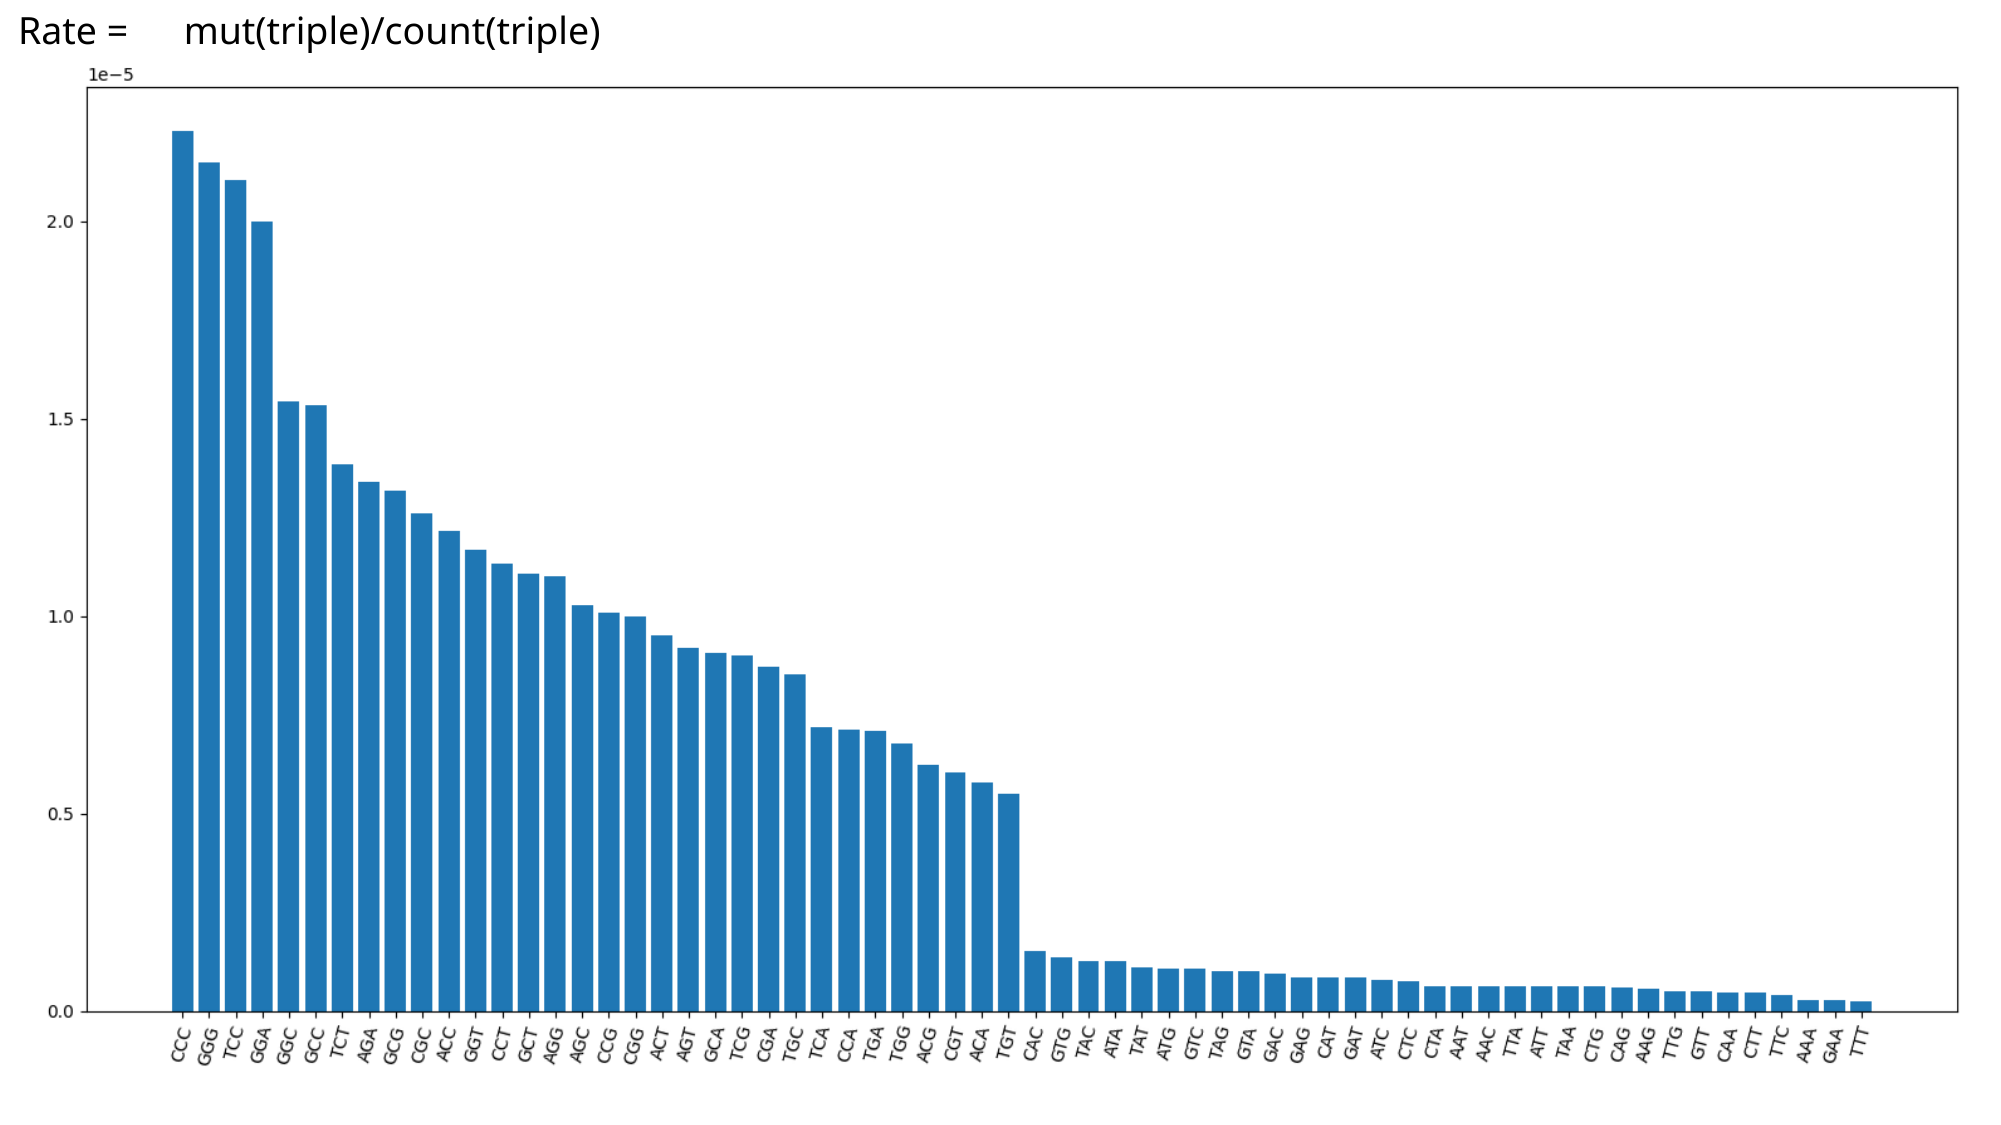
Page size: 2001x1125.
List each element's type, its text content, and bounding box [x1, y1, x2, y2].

picture [0, 33, 2000, 1092]
text_box Rate = mut(triple)/count(triple) [3, 0, 626, 33]
